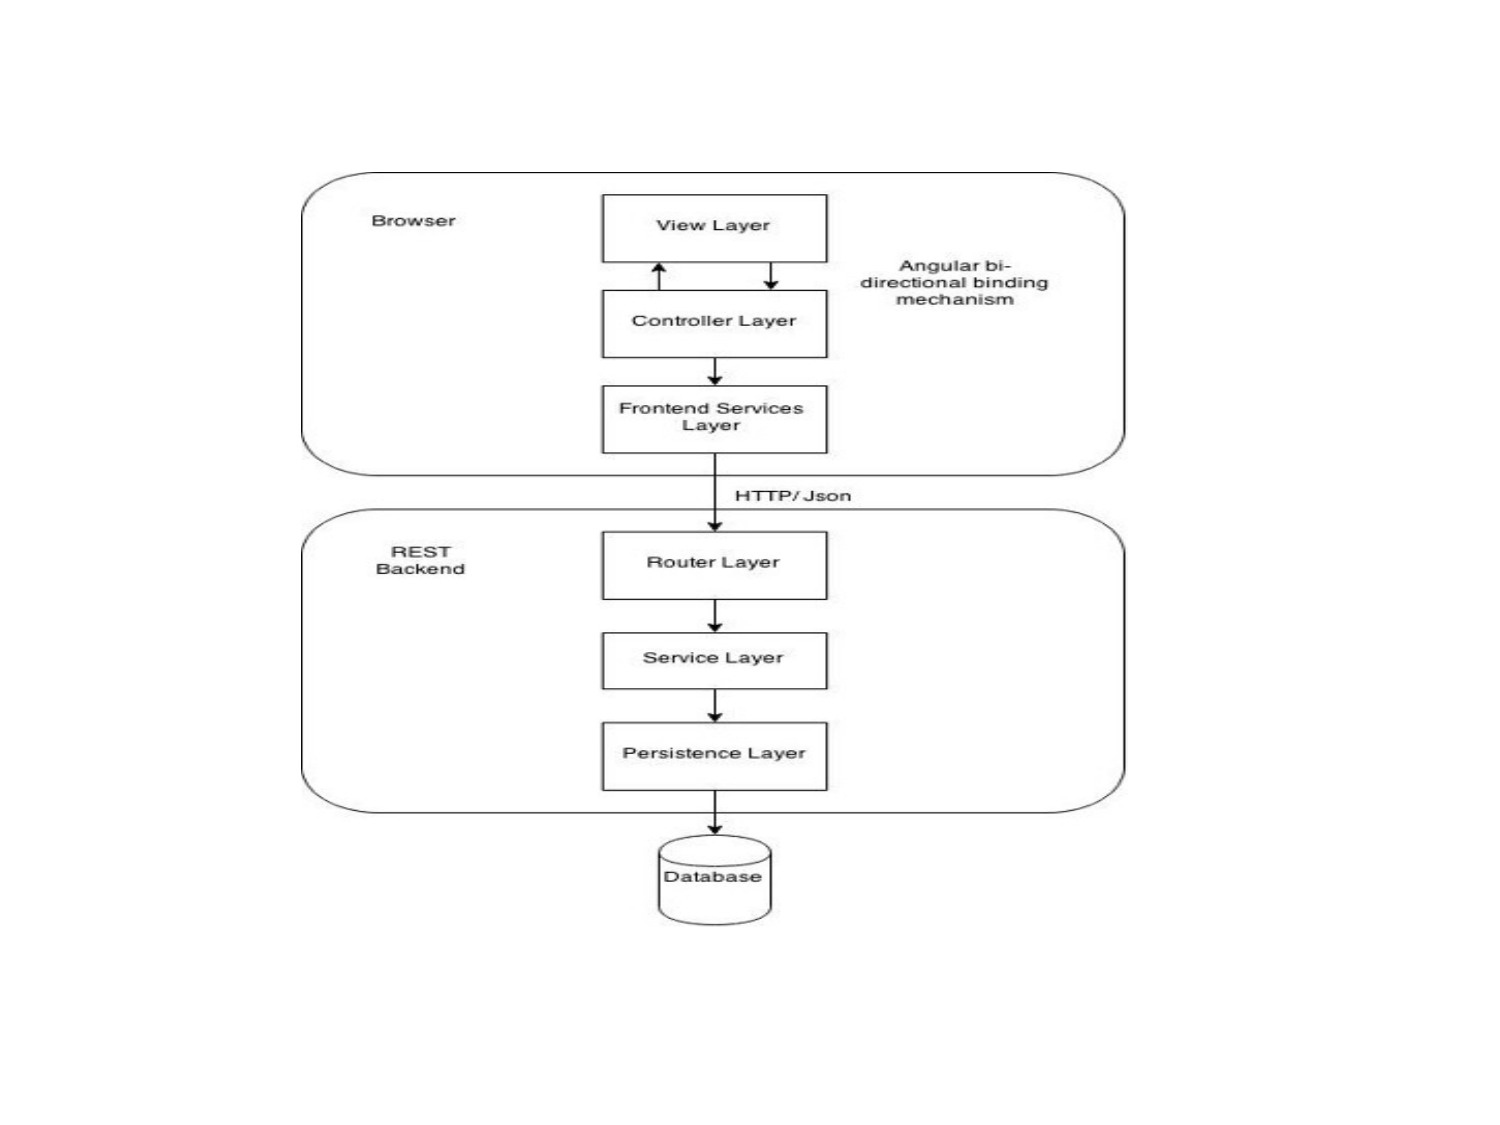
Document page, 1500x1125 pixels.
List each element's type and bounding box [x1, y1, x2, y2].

picture [300, 172, 1129, 929]
